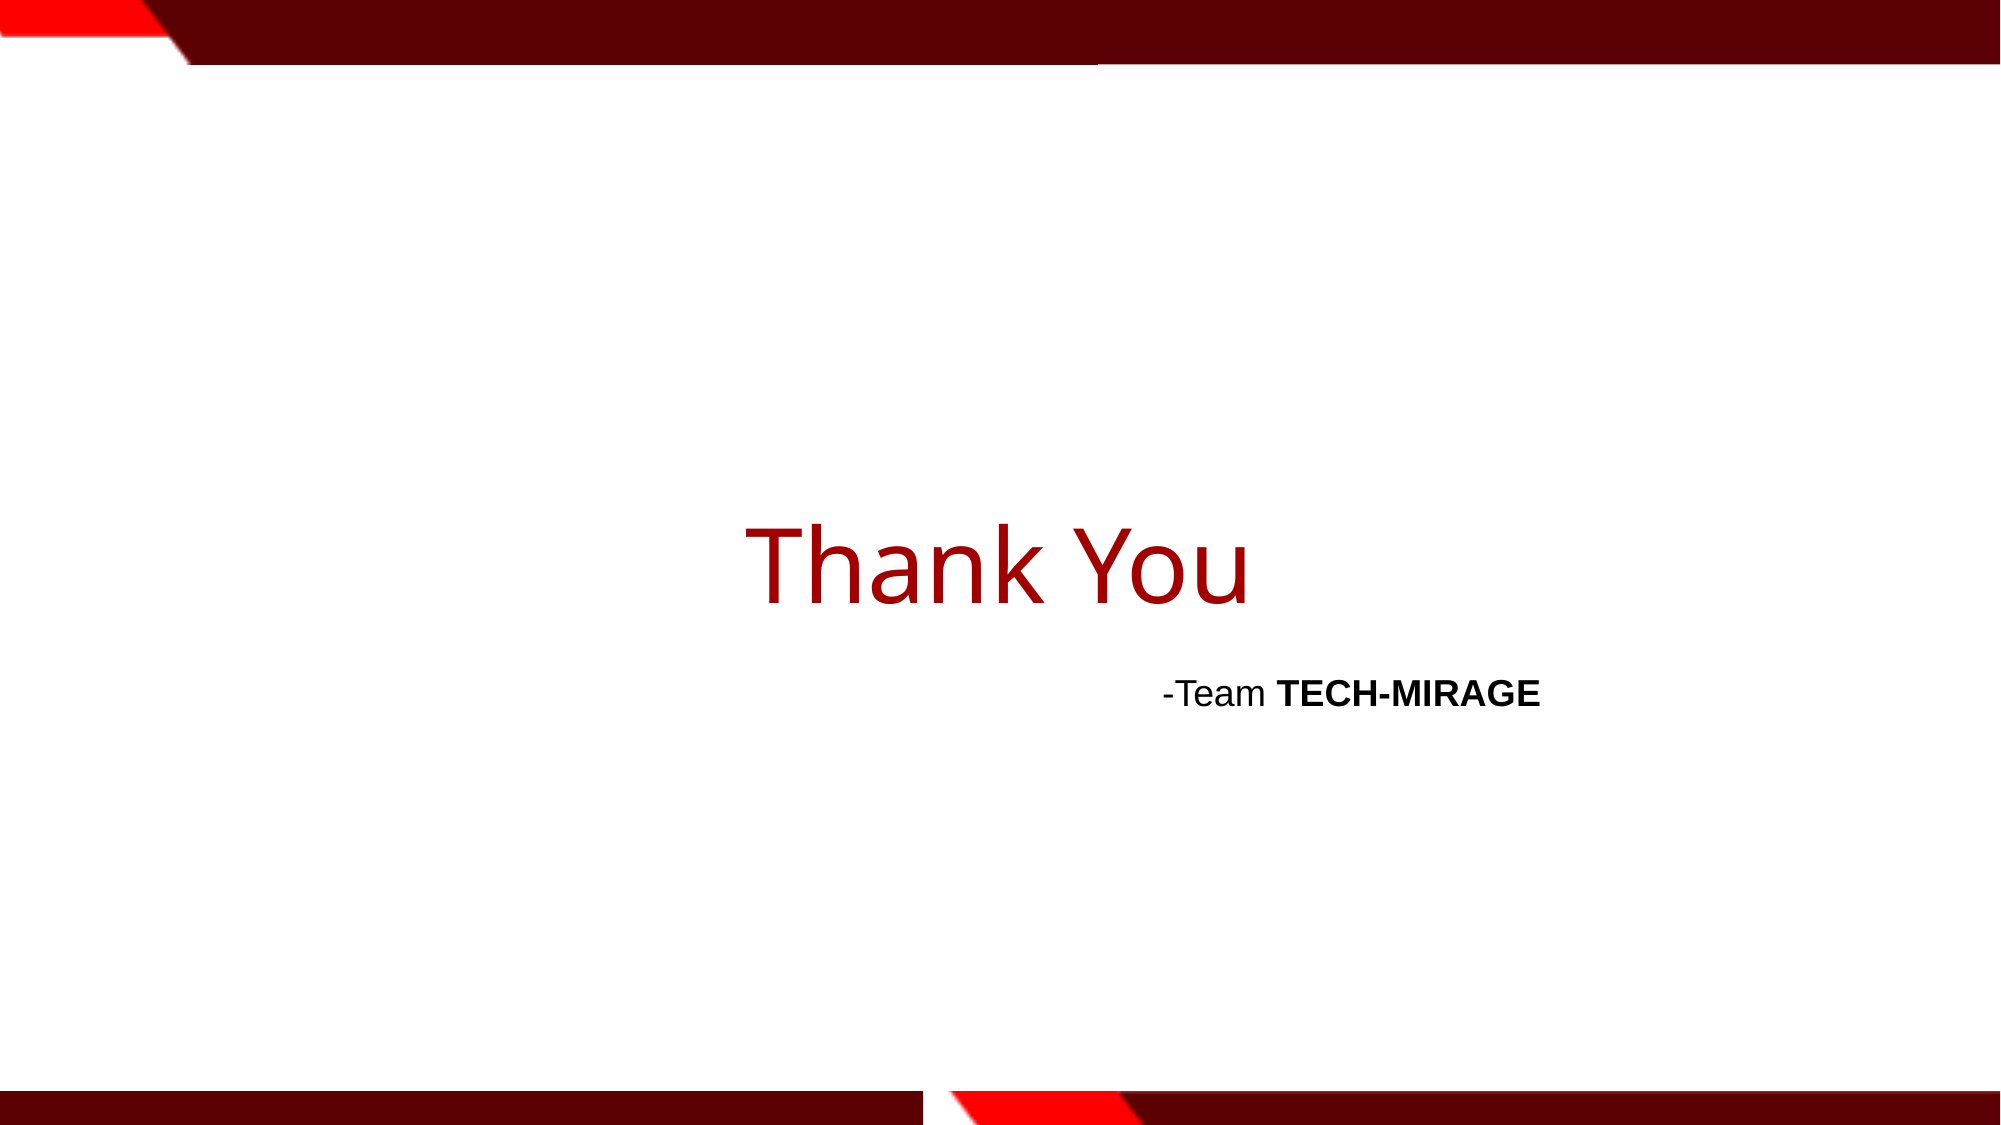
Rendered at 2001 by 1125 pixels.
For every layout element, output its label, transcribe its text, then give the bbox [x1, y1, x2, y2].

picture [0, 0, 1091, 65]
text_box Thank You [648, 499, 1352, 625]
text_box -Team TECH-MIRAGE [806, 661, 1897, 721]
picture [924, 1091, 2001, 1125]
